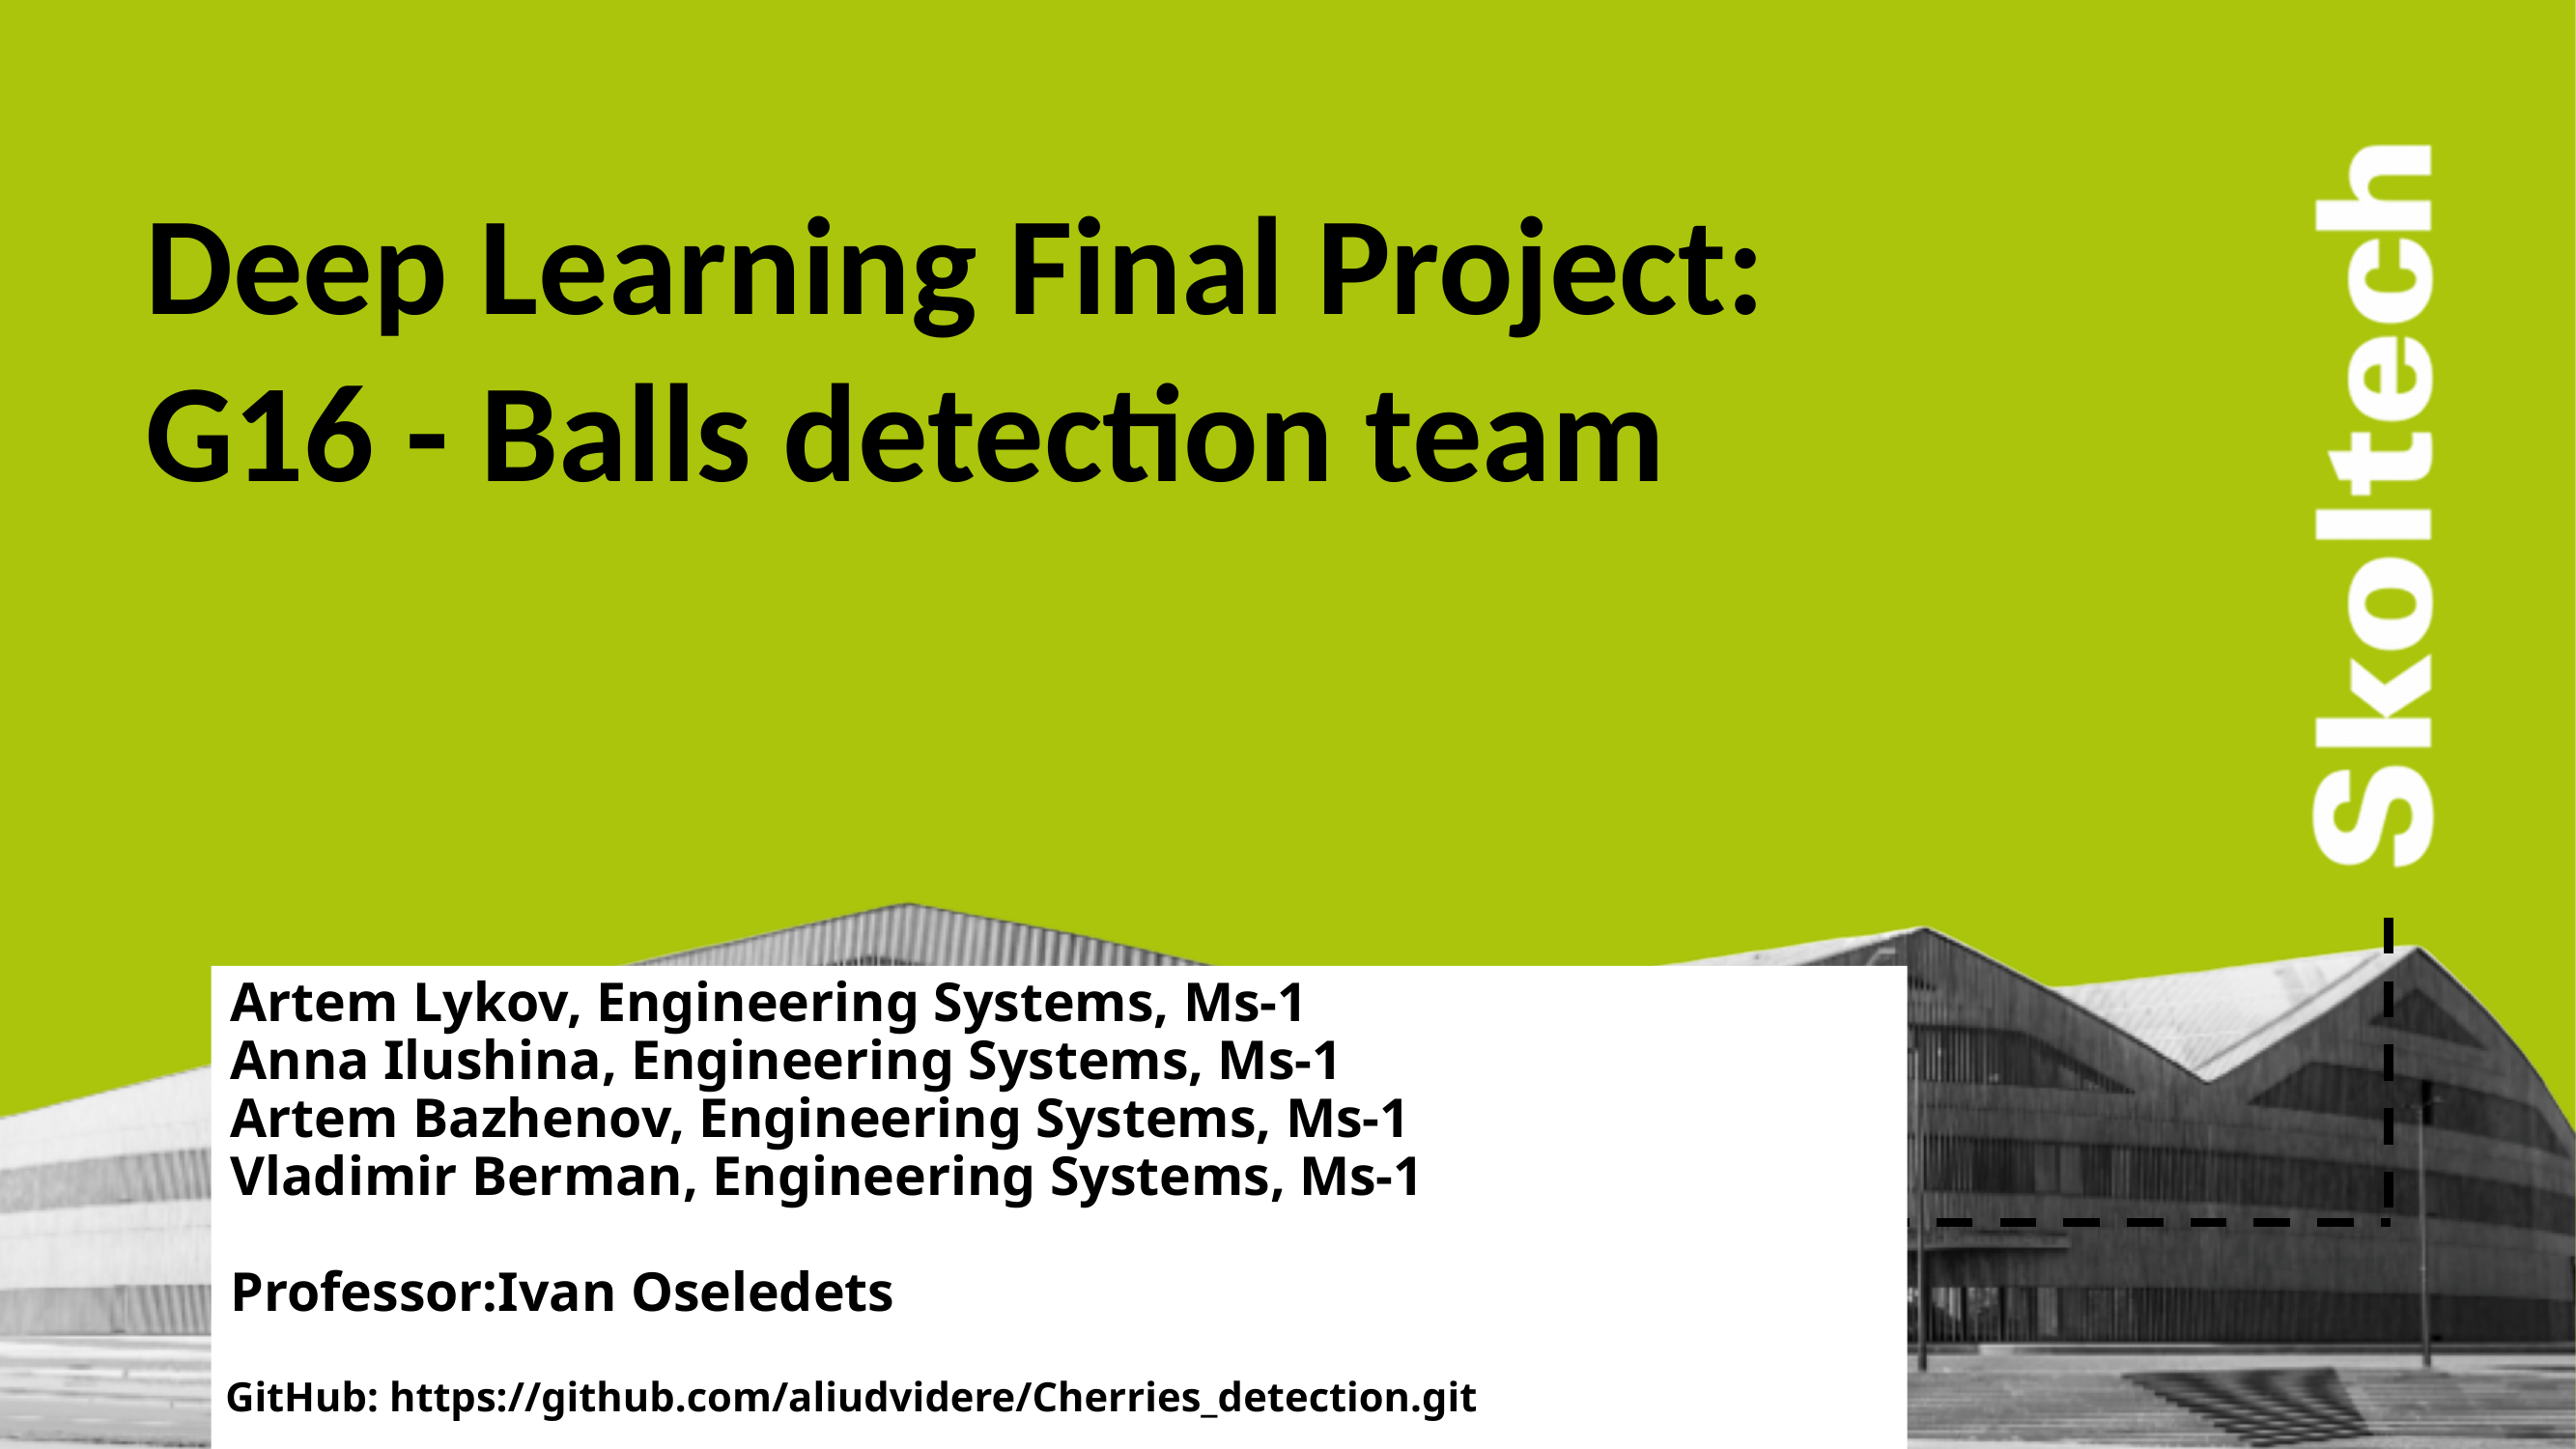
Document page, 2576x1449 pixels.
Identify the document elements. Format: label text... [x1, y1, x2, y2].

list Artem Lykov, Engineering Systems, Ms-1 Anna Ilushina, Engineering Systems, Ms-1 Artem Bazhenov, Engineering Systems, Ms-1 Vladimir Berman, Engineering Systems, Ms-1 Professor:‪Ivan Oseledets [211, 965, 1908, 1449]
text_box GitHub: https://github.com/aliudvidere/Cherries_detection.git [211, 1364, 1759, 1428]
picture [0, 135, 2576, 1449]
list Deep Learning Final Project: G16 - Balls detection team [125, 165, 2287, 722]
